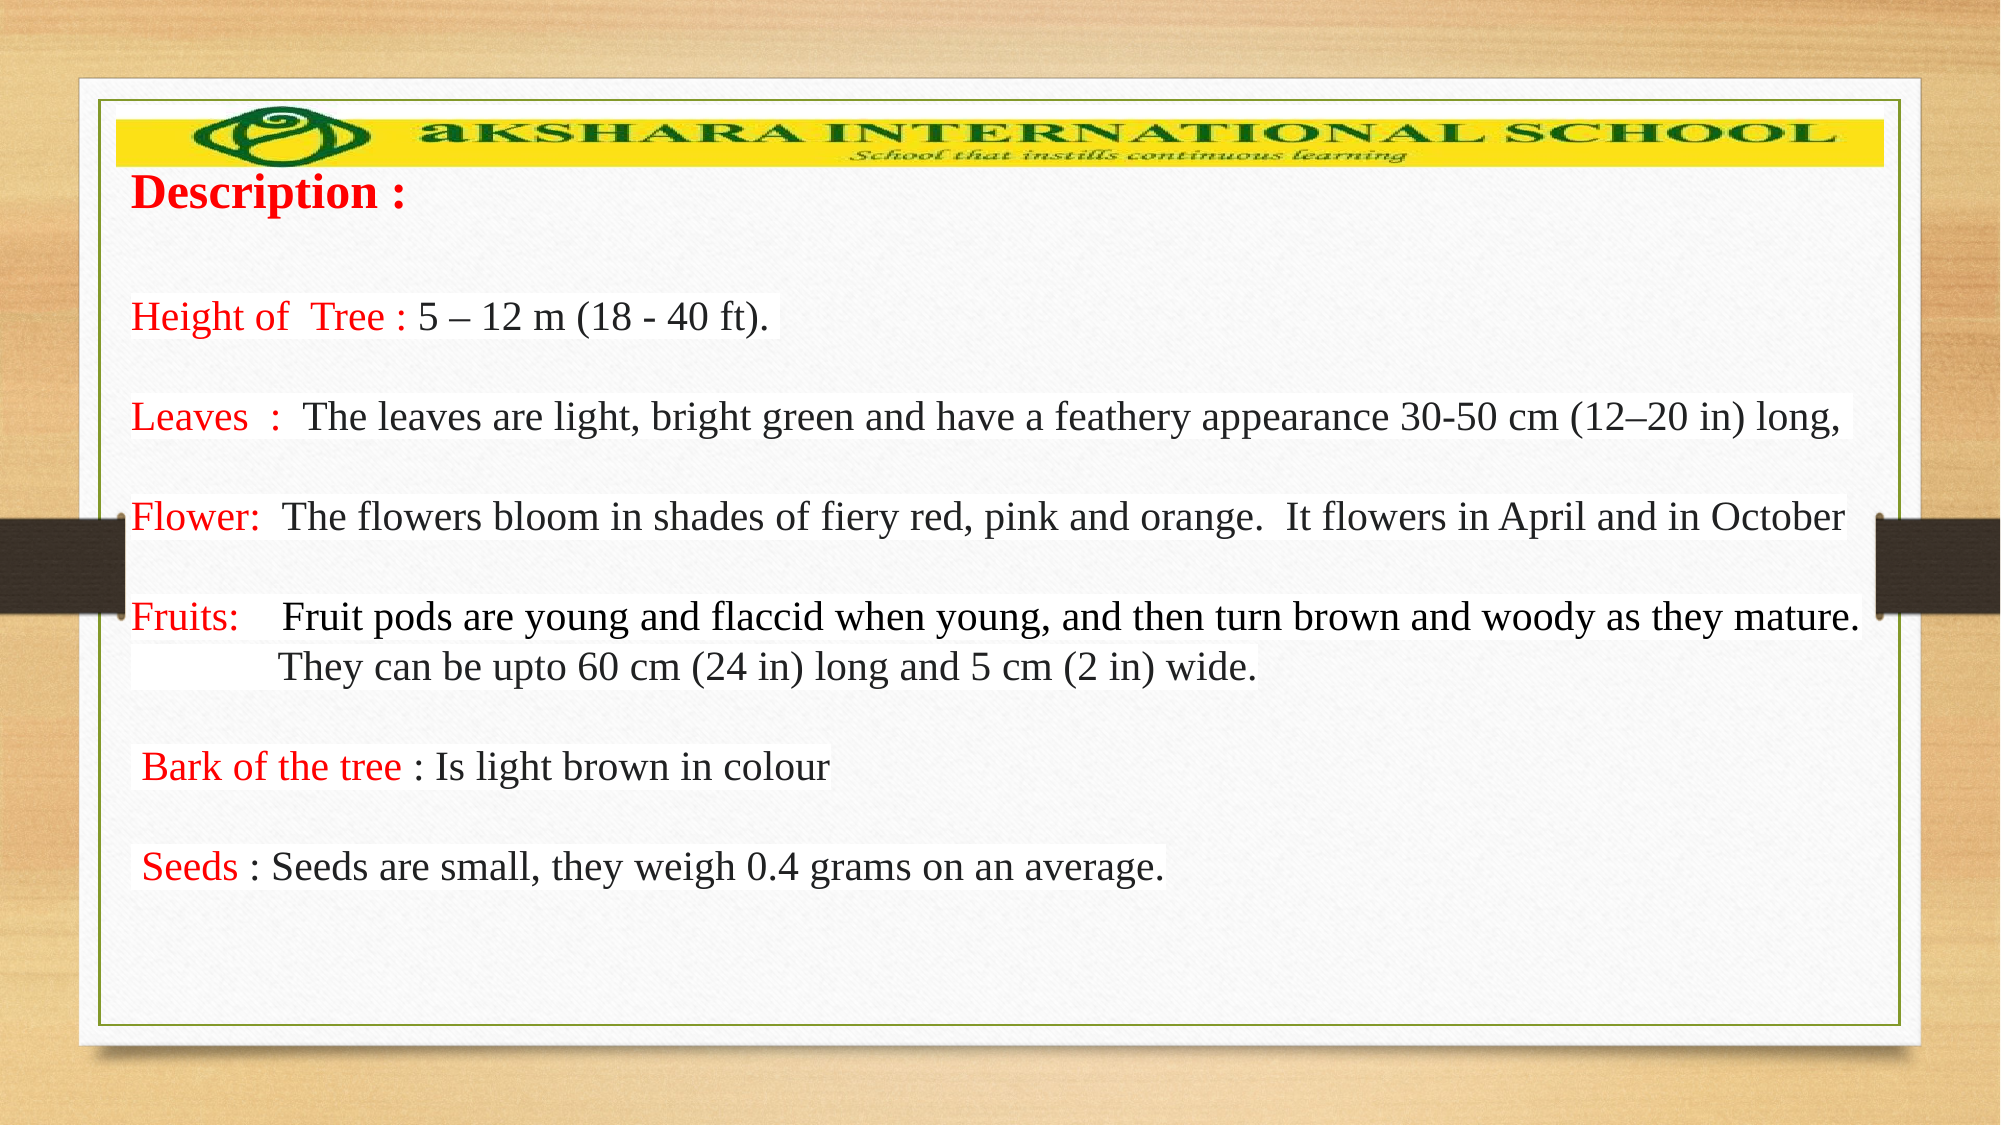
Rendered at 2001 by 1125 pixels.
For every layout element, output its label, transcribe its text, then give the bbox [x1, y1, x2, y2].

picture [0, 0, 2001, 1125]
text_box Description : Height of Tree : 5 – 12 m (18 - 40 ft). Leaves : The leaves are light, bright green and have a feathery appearance 30-50 cm (12–20 in) long, Flower: The flowers bloom in shades of fiery red, pink and orange. It flowers in April and in October Fruits: Fruit pods are young and flaccid when young, and then turn brown and woody as they mature. They can be upto 60 cm (24 in) long and 5 cm (2 in) wide. Bark of the tree : Is light brown in colour Seeds : Seeds are small, they weigh 0.4 grams on an average. [116, 151, 1895, 897]
